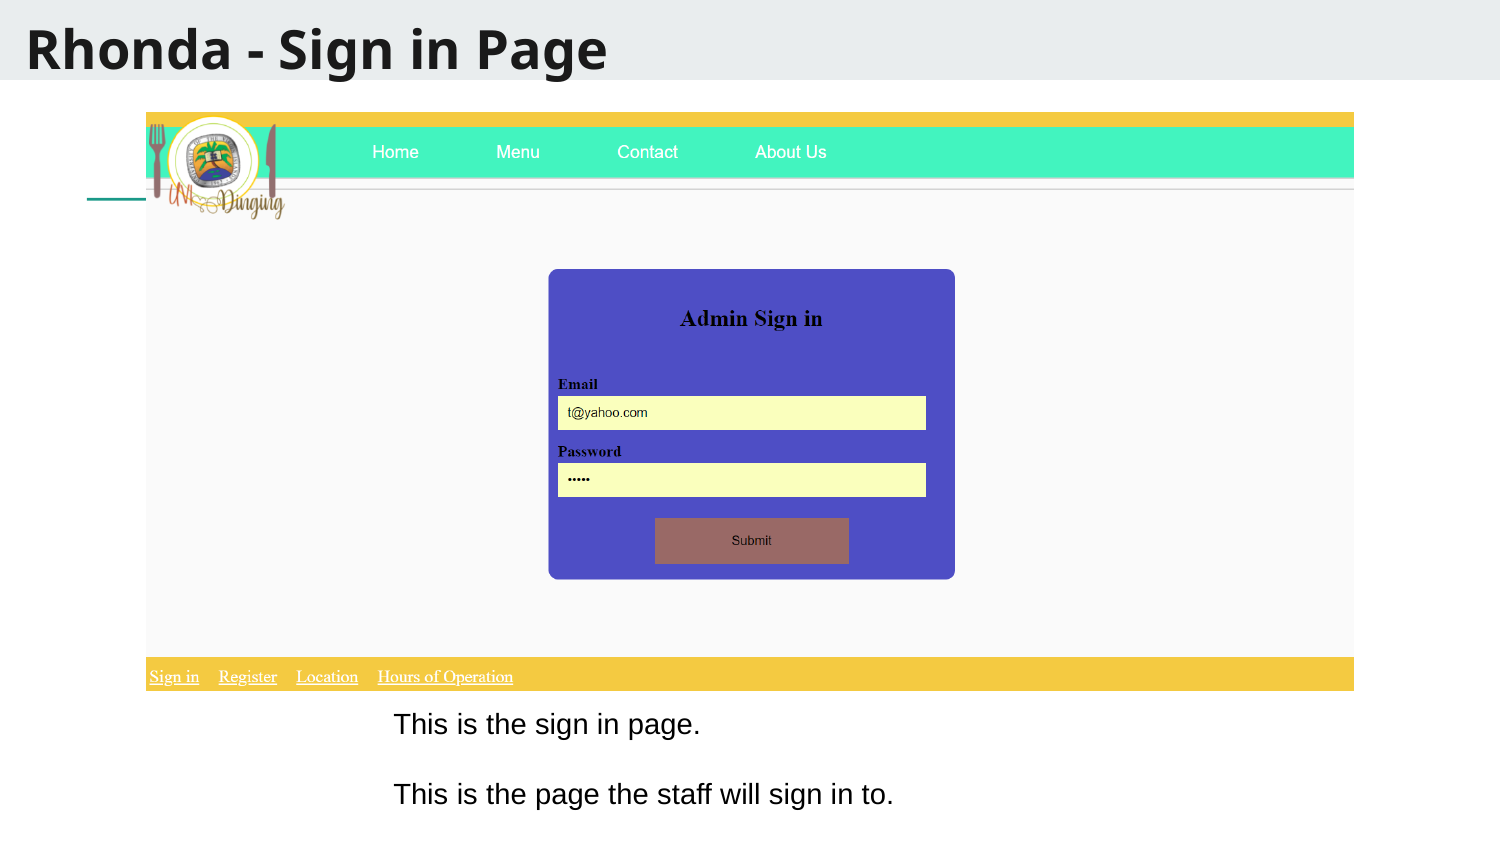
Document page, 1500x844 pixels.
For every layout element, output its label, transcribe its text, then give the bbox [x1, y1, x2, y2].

picture [146, 112, 1354, 691]
text_box This is the sign in page. This is the page the staff will sign in to. [378, 699, 1088, 835]
title Rhonda - Sign in Page [10, 0, 1273, 88]
